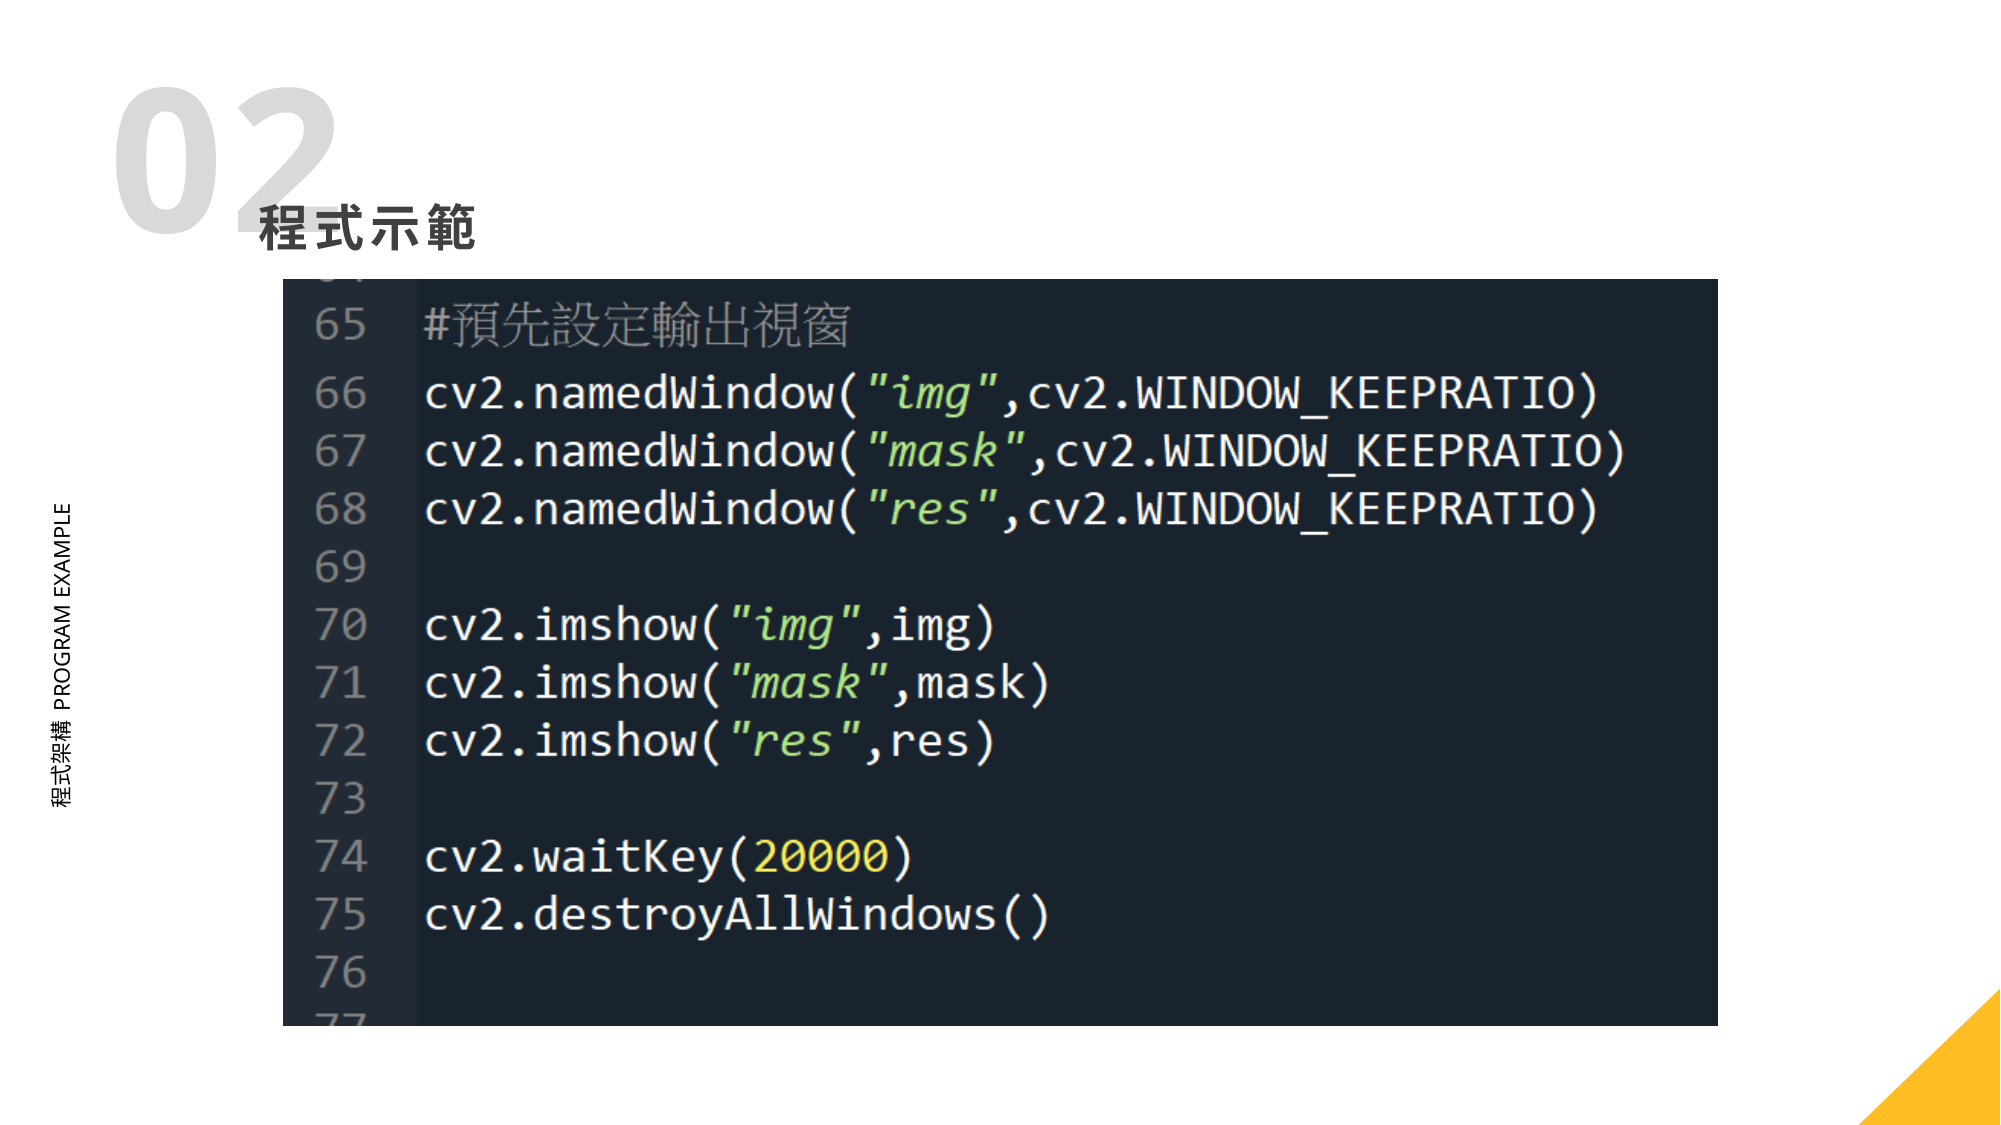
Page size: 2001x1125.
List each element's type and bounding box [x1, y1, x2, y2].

picture [283, 279, 1718, 1026]
